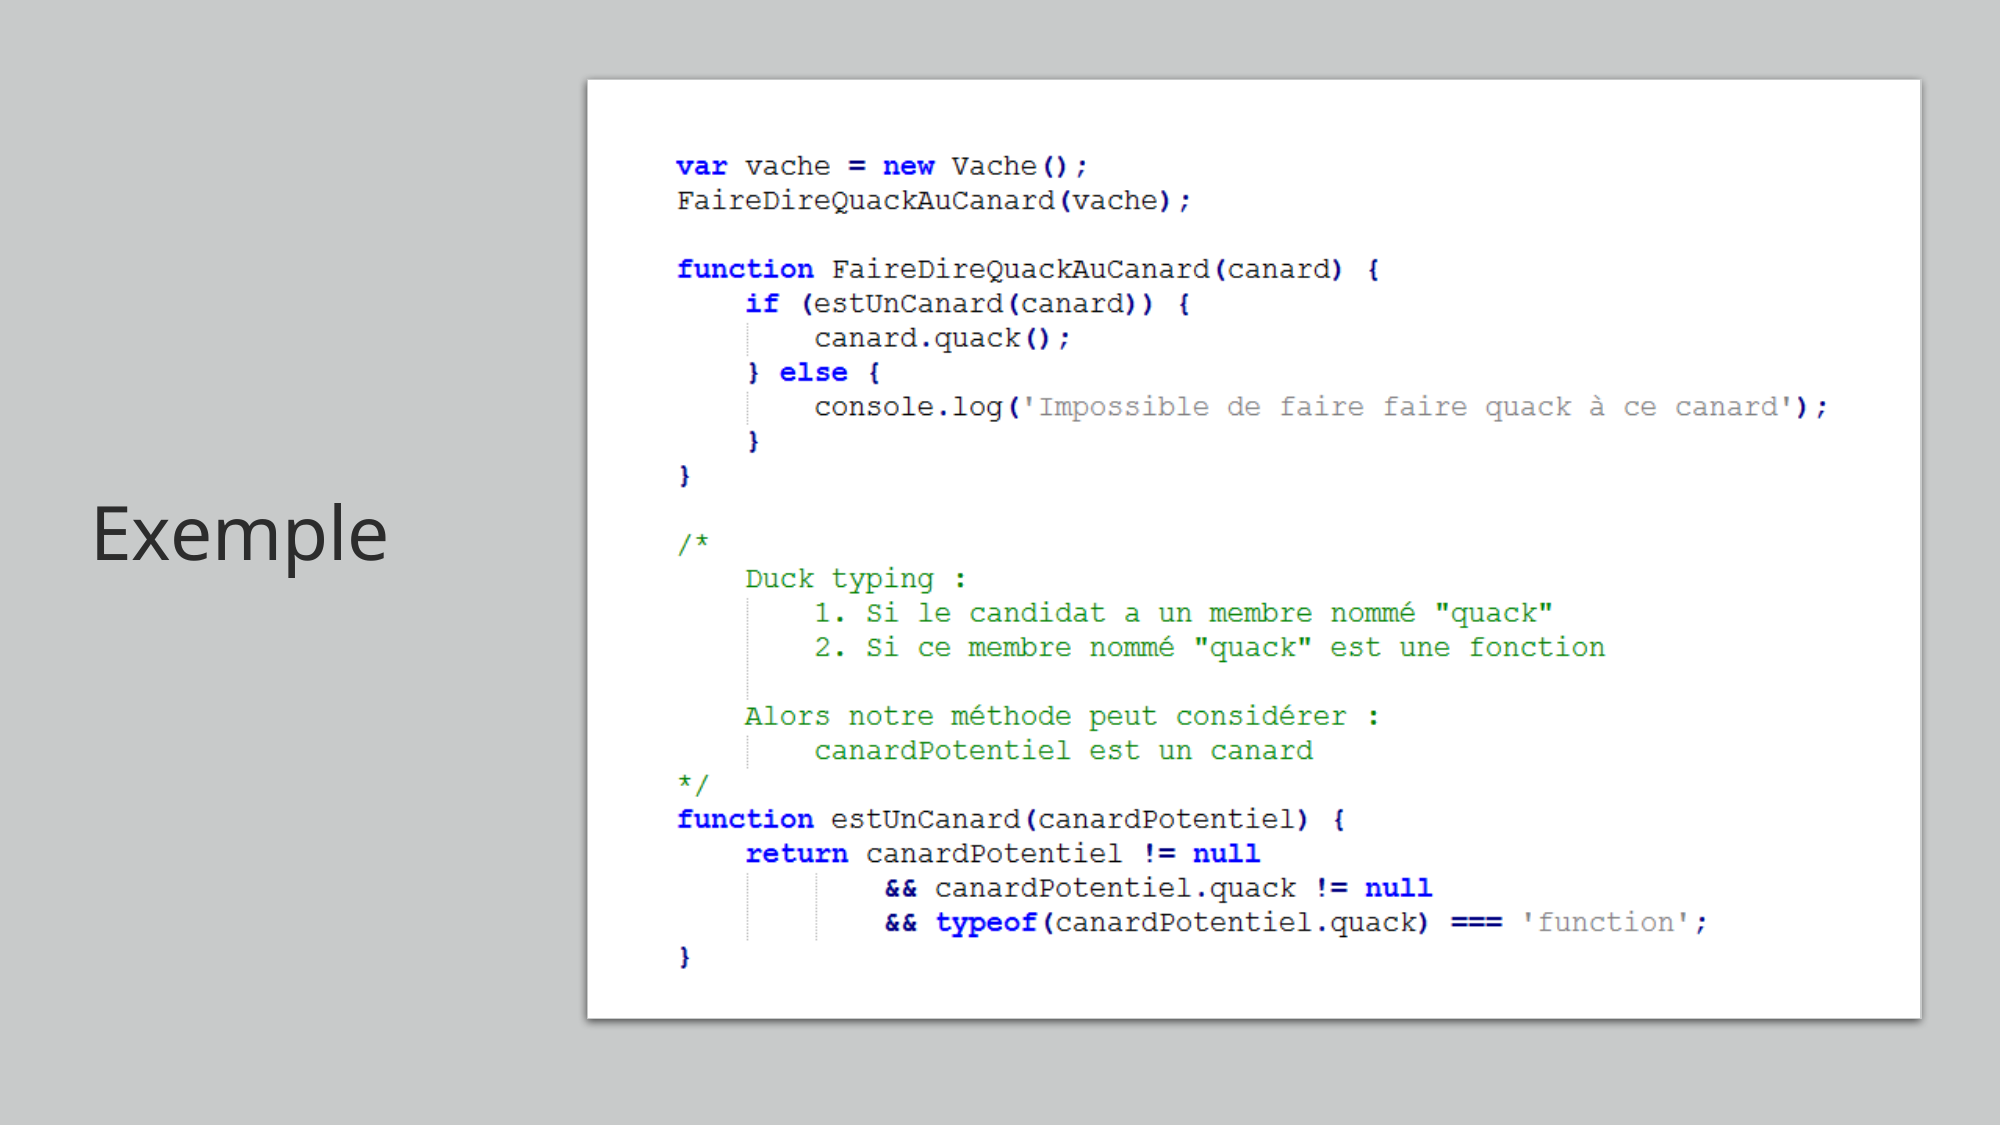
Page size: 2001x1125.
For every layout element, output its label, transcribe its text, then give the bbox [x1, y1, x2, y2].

text_box [0, 0, 2000, 1125]
picture [675, 138, 1833, 986]
text_box [586, 78, 1922, 1019]
title Exemple [75, 104, 551, 968]
